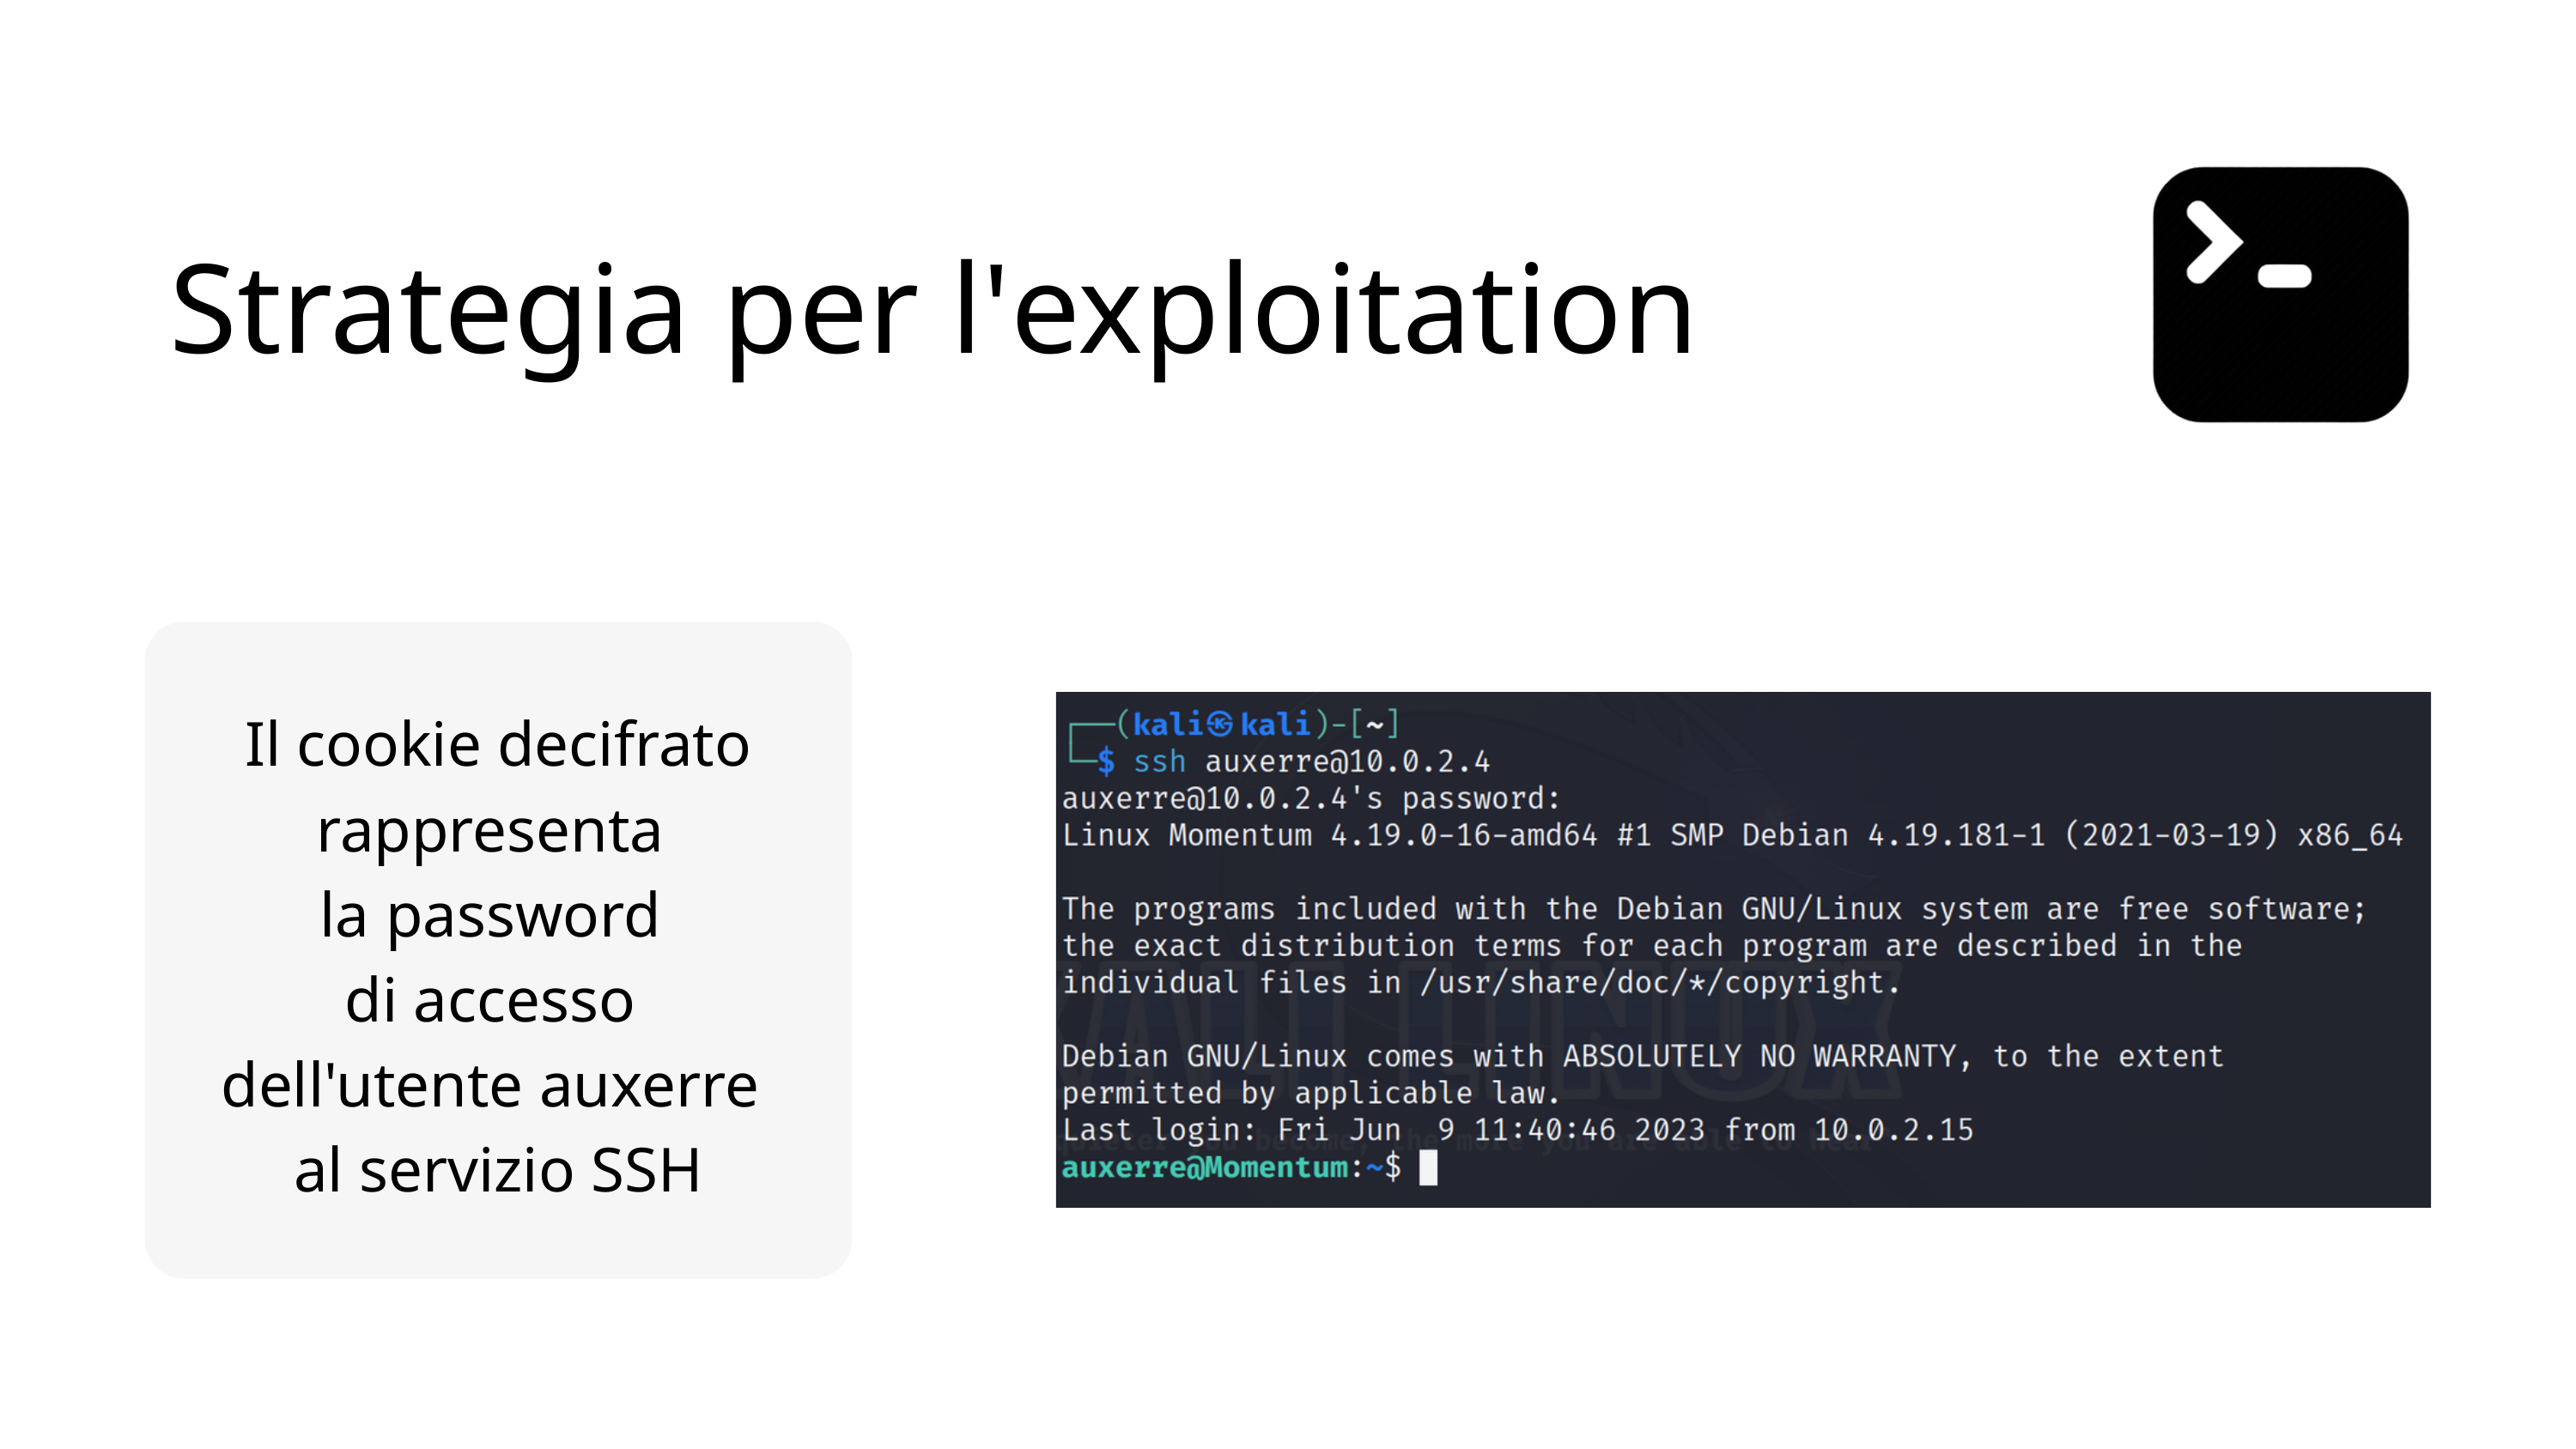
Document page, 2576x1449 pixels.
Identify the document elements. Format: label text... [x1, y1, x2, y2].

text_box Strategia per l'exploitation [169, 230, 1997, 379]
text_box [1055, 692, 2432, 1208]
text_box [2130, 144, 2432, 446]
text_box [144, 621, 853, 1279]
